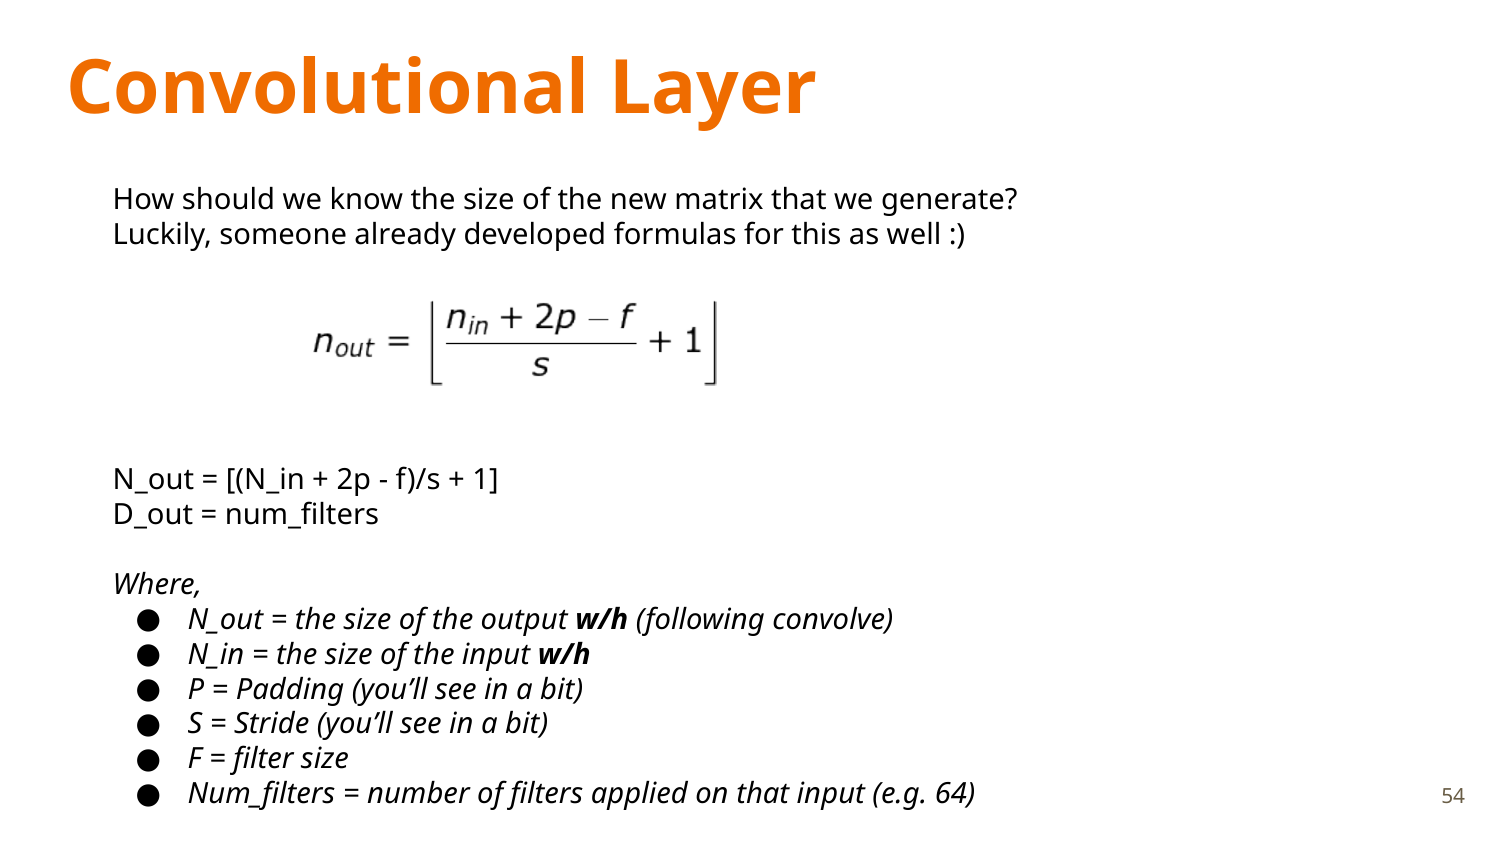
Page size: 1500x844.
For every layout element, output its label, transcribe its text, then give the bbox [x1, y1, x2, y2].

title Convolutional Layer [51, 23, 856, 227]
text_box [97, 165, 1350, 833]
slide_number 54 [1389, 764, 1480, 830]
